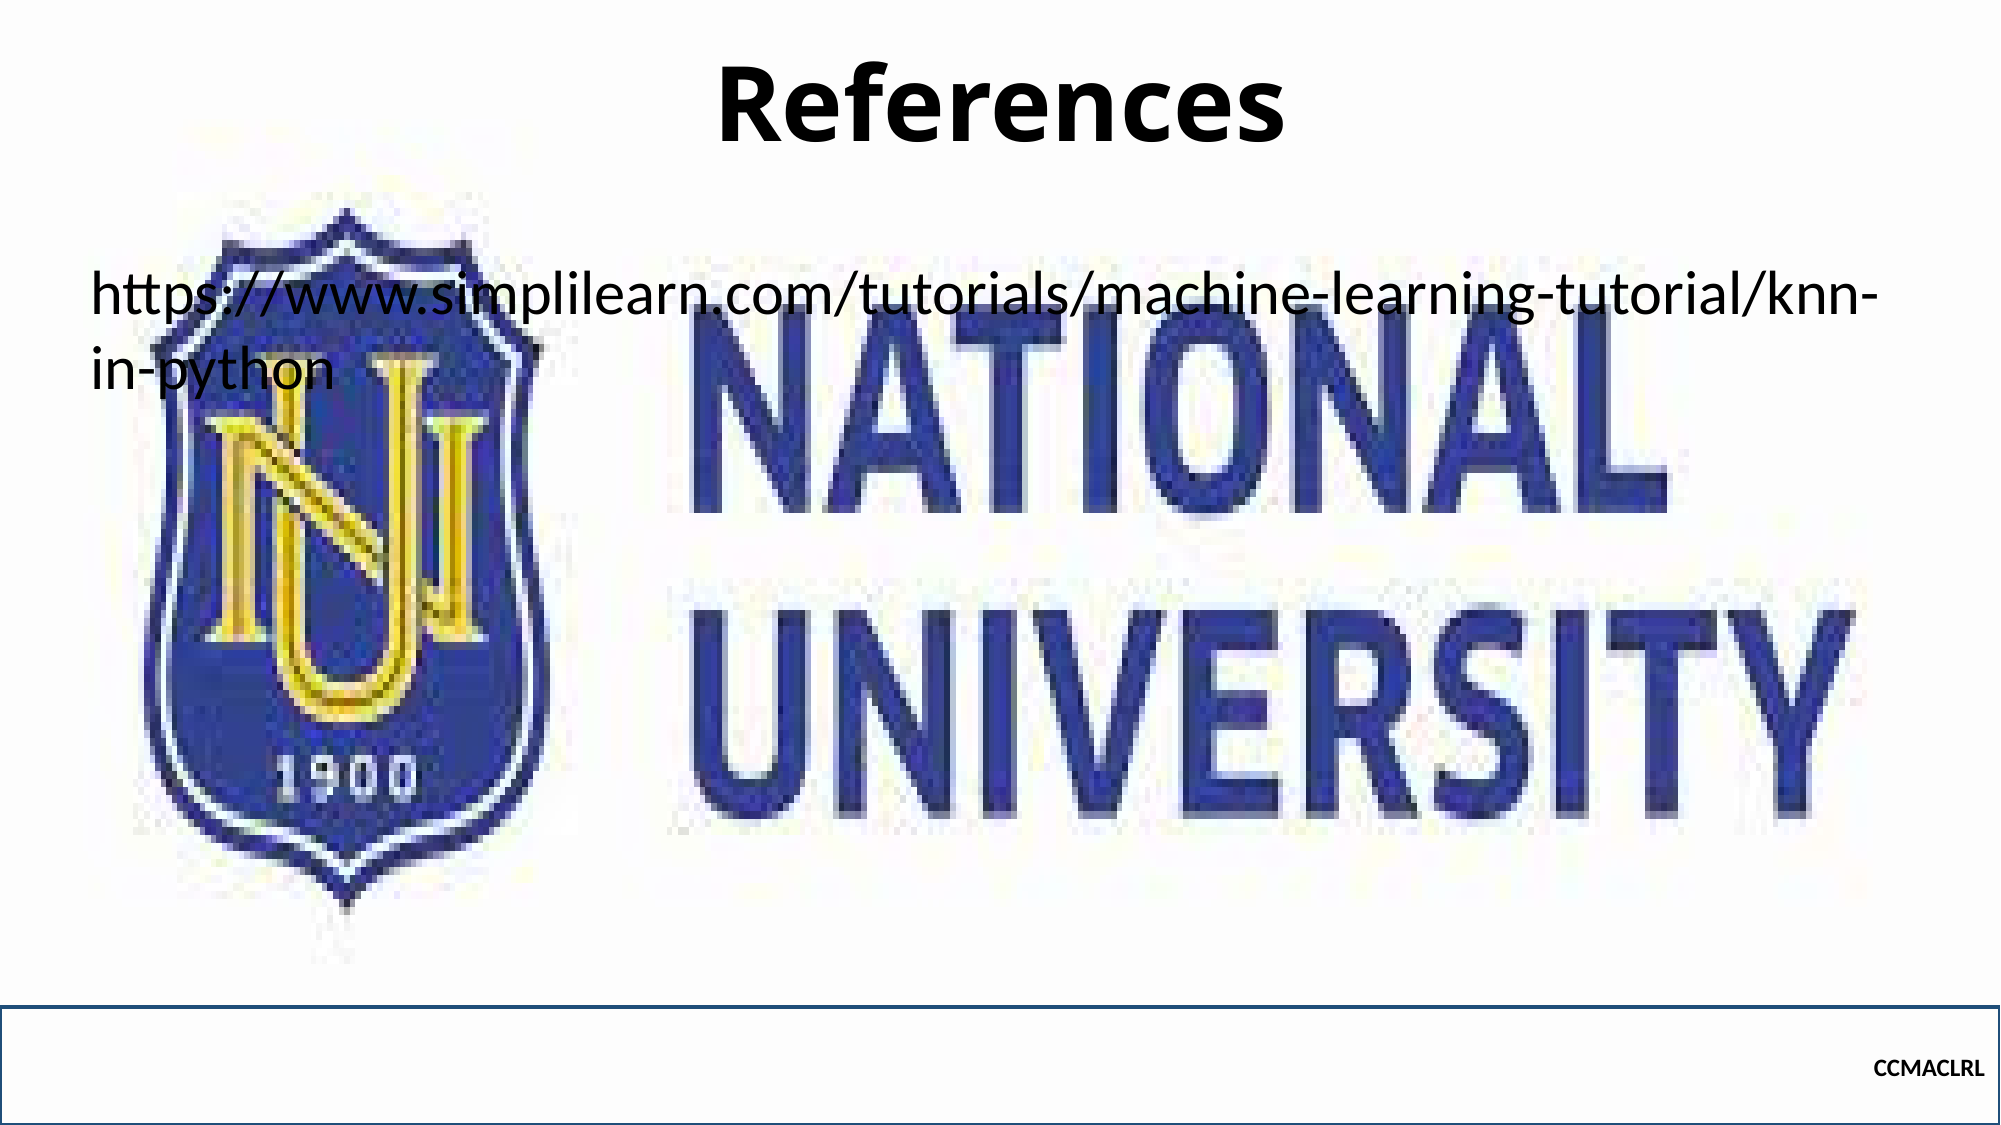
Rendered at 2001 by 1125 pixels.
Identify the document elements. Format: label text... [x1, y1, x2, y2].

text_box https://www.simplilearn.com/tutorials/machine-learning-tutorial/knn-in-python [75, 244, 1944, 409]
footer CCMACLRL [0, 1007, 2000, 1125]
picture [0, 0, 2000, 1007]
title References [75, 53, 1925, 172]
